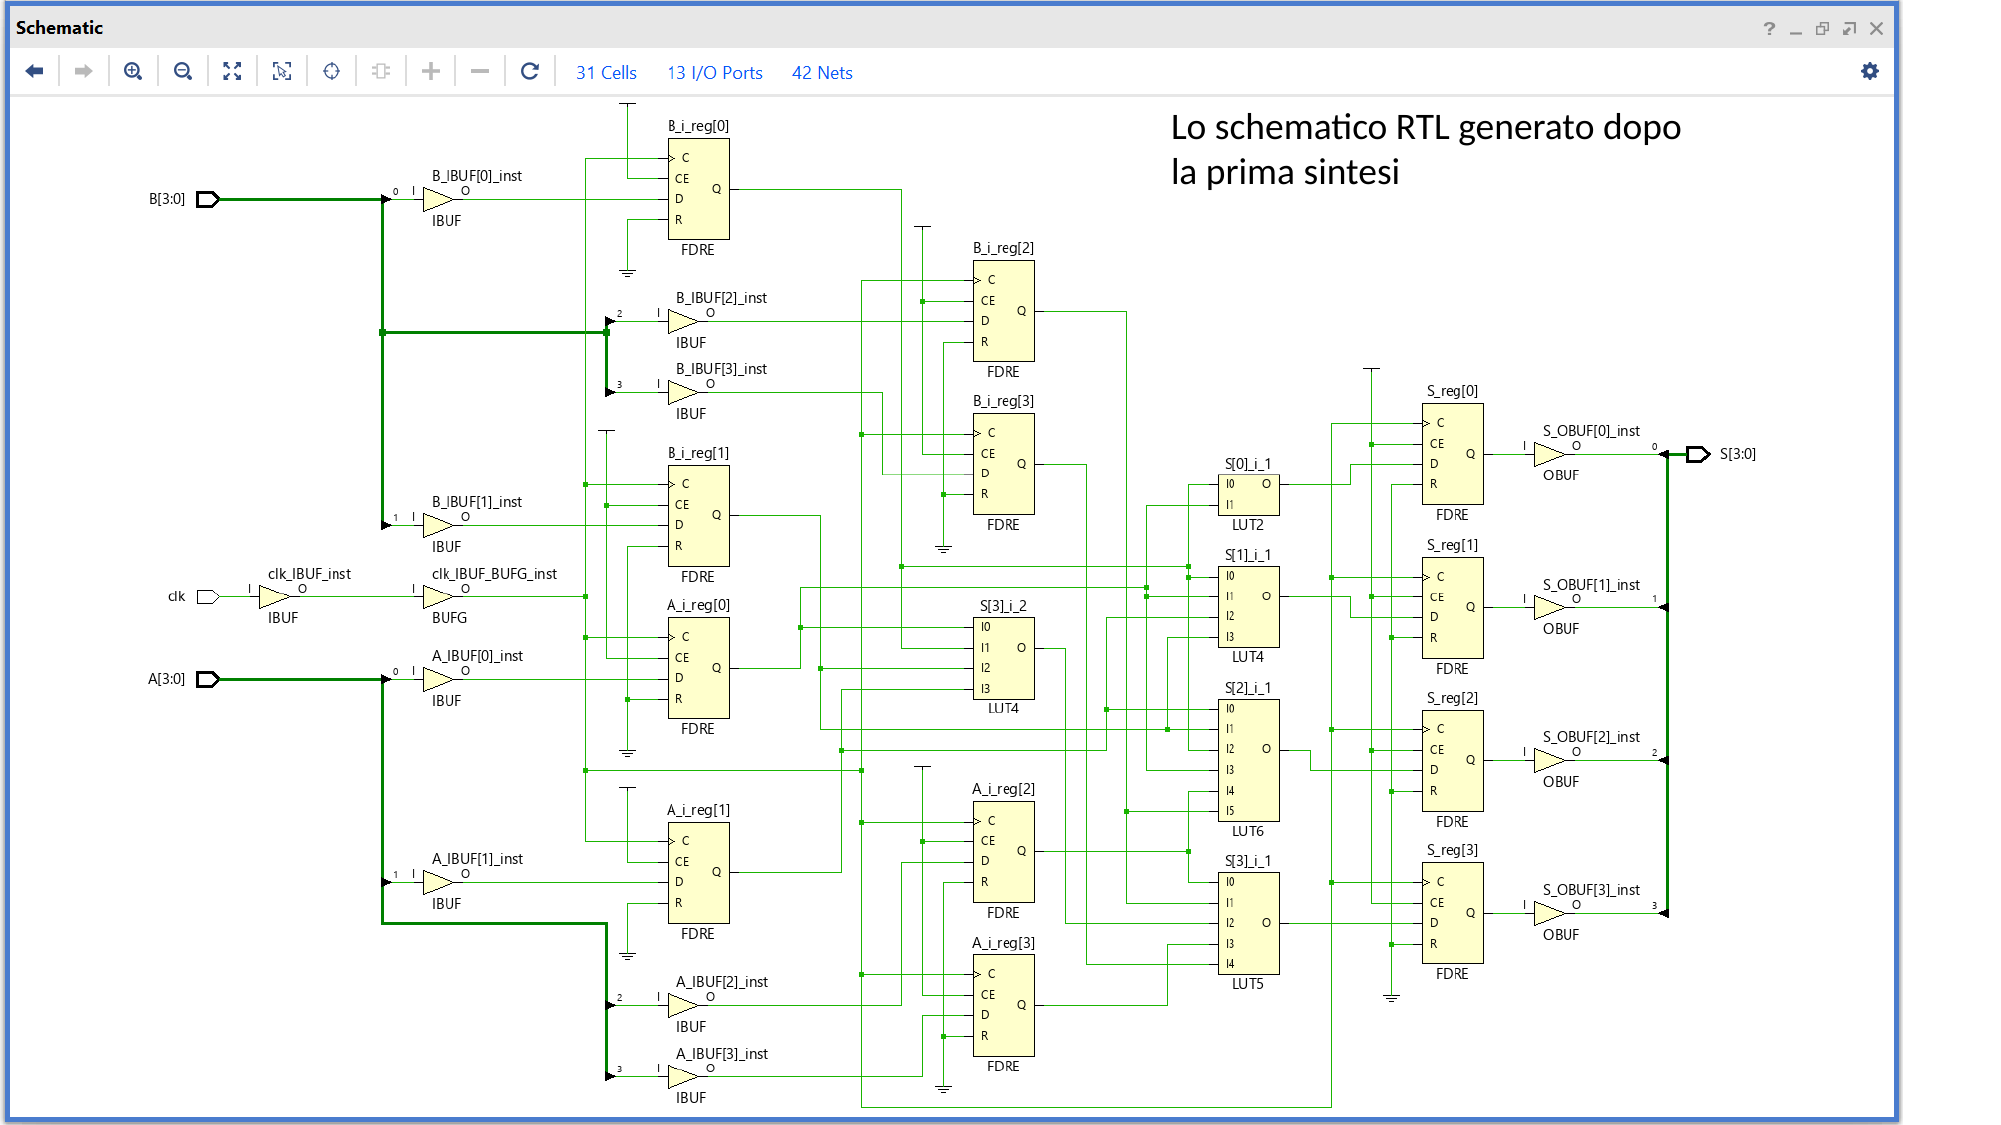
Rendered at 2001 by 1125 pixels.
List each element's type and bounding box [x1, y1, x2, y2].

list [0, 0, 1903, 1125]
